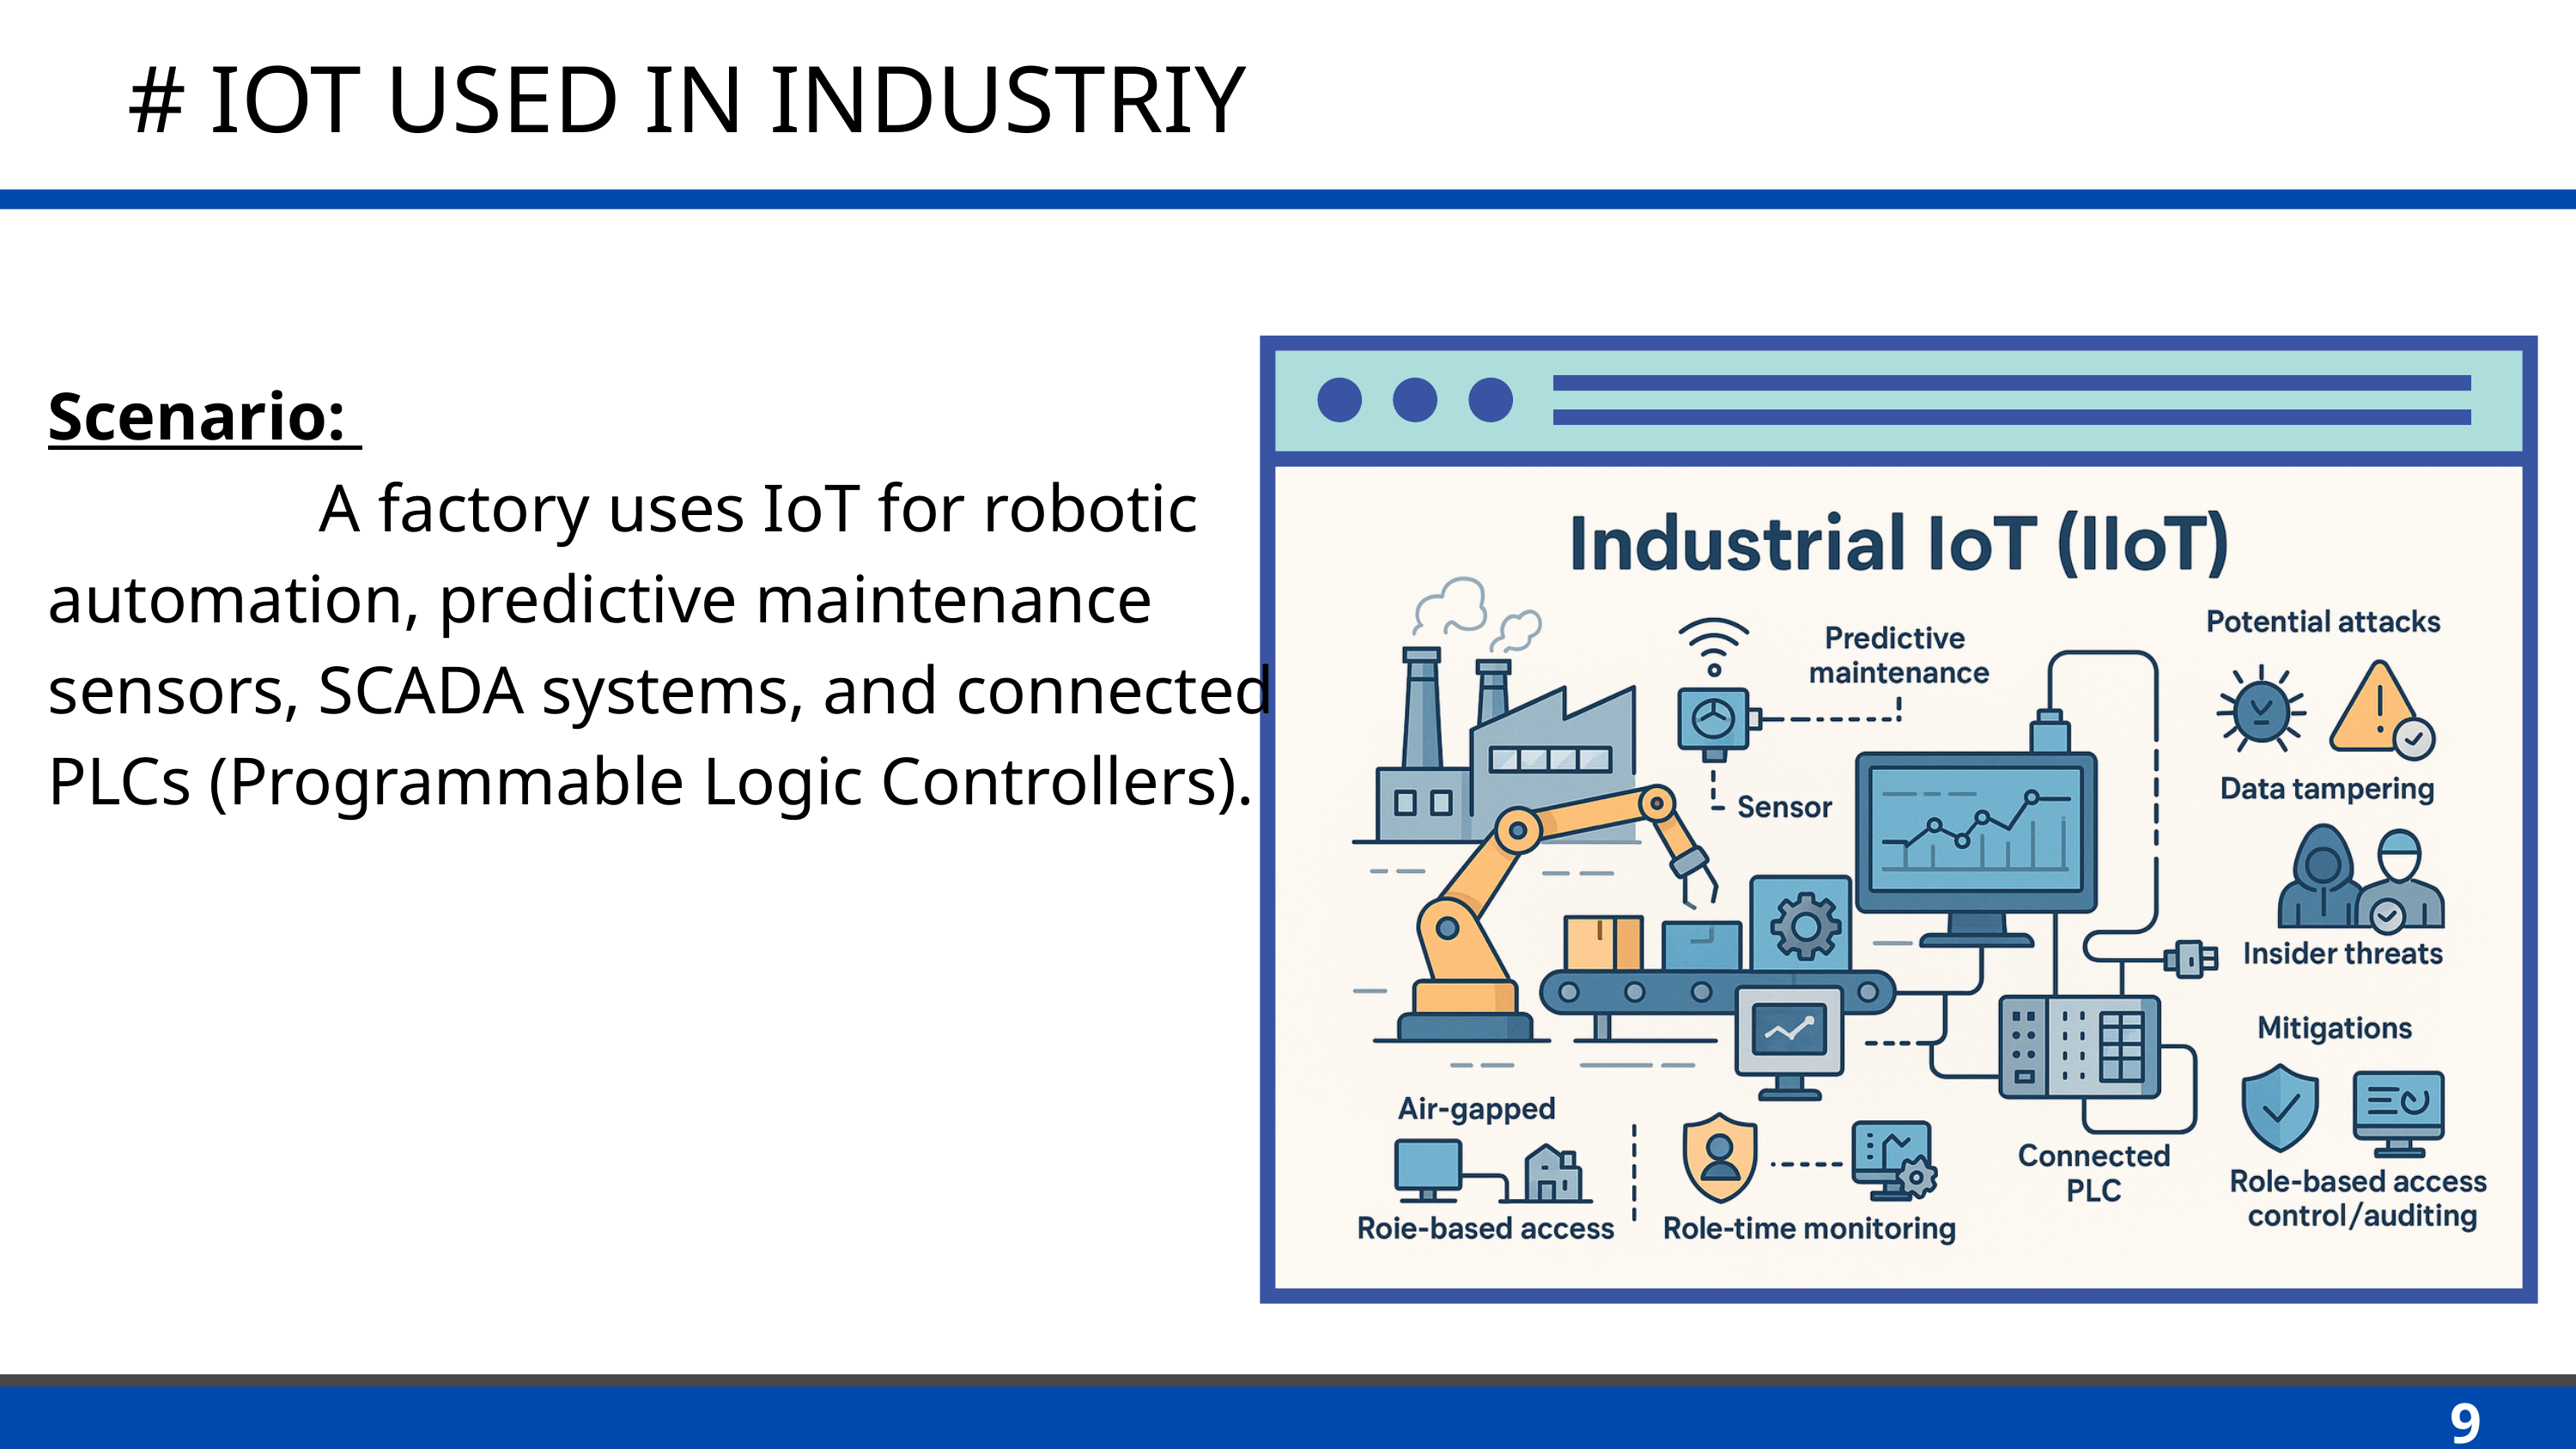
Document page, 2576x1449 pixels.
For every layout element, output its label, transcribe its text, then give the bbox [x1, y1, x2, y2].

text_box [1260, 335, 2538, 1304]
text_box # IOT USED IN INDUSTRIY [127, 22, 1682, 151]
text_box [0, 189, 2576, 209]
text_box Scenario: A factory uses IoT for robotic automation, predictive maintenance sensors, SCADA systems, and connected PLCs (Programmable Logic Controllers). [47, 361, 1255, 818]
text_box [0, 1379, 2576, 1449]
